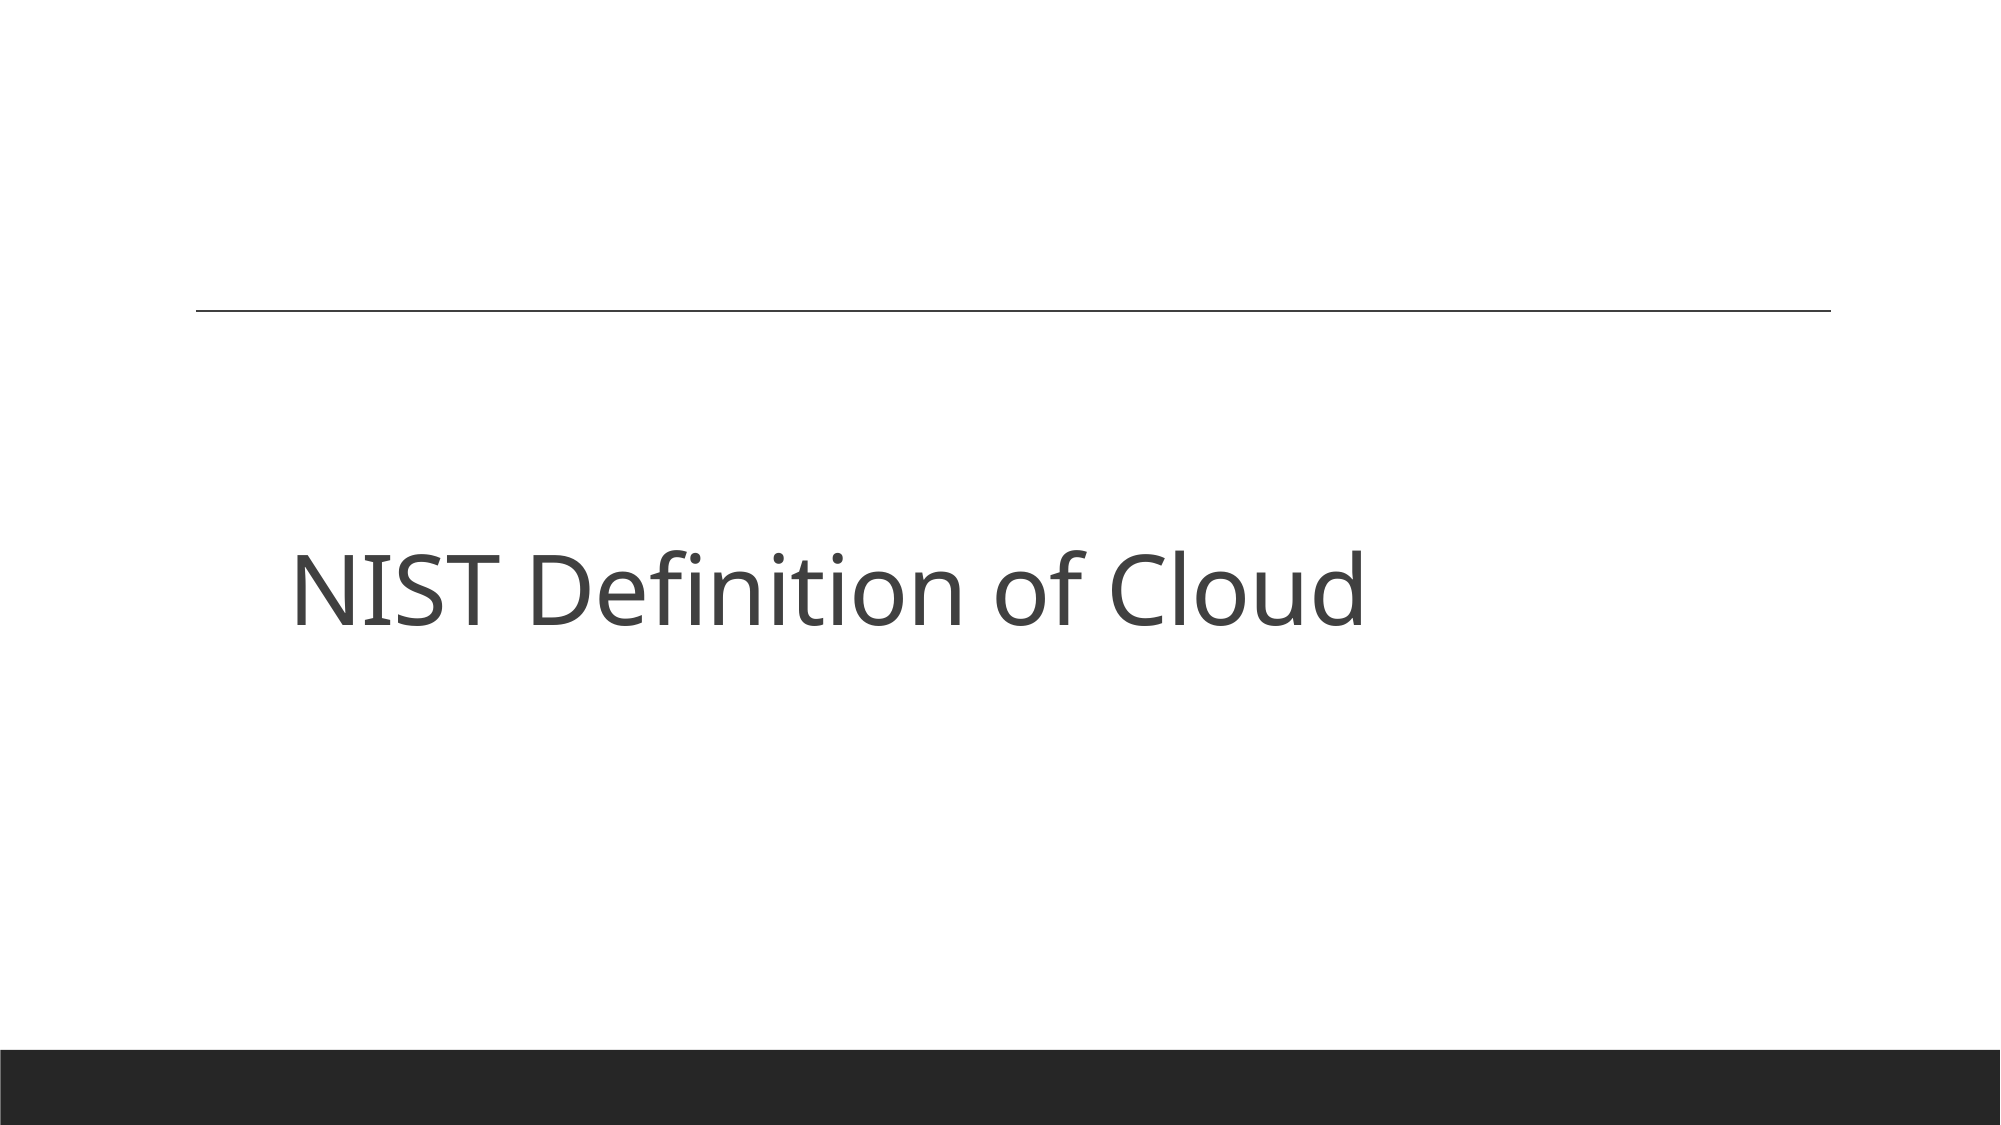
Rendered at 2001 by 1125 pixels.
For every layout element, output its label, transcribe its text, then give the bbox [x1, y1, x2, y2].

title NIST Definition of Cloud [273, 415, 1924, 654]
